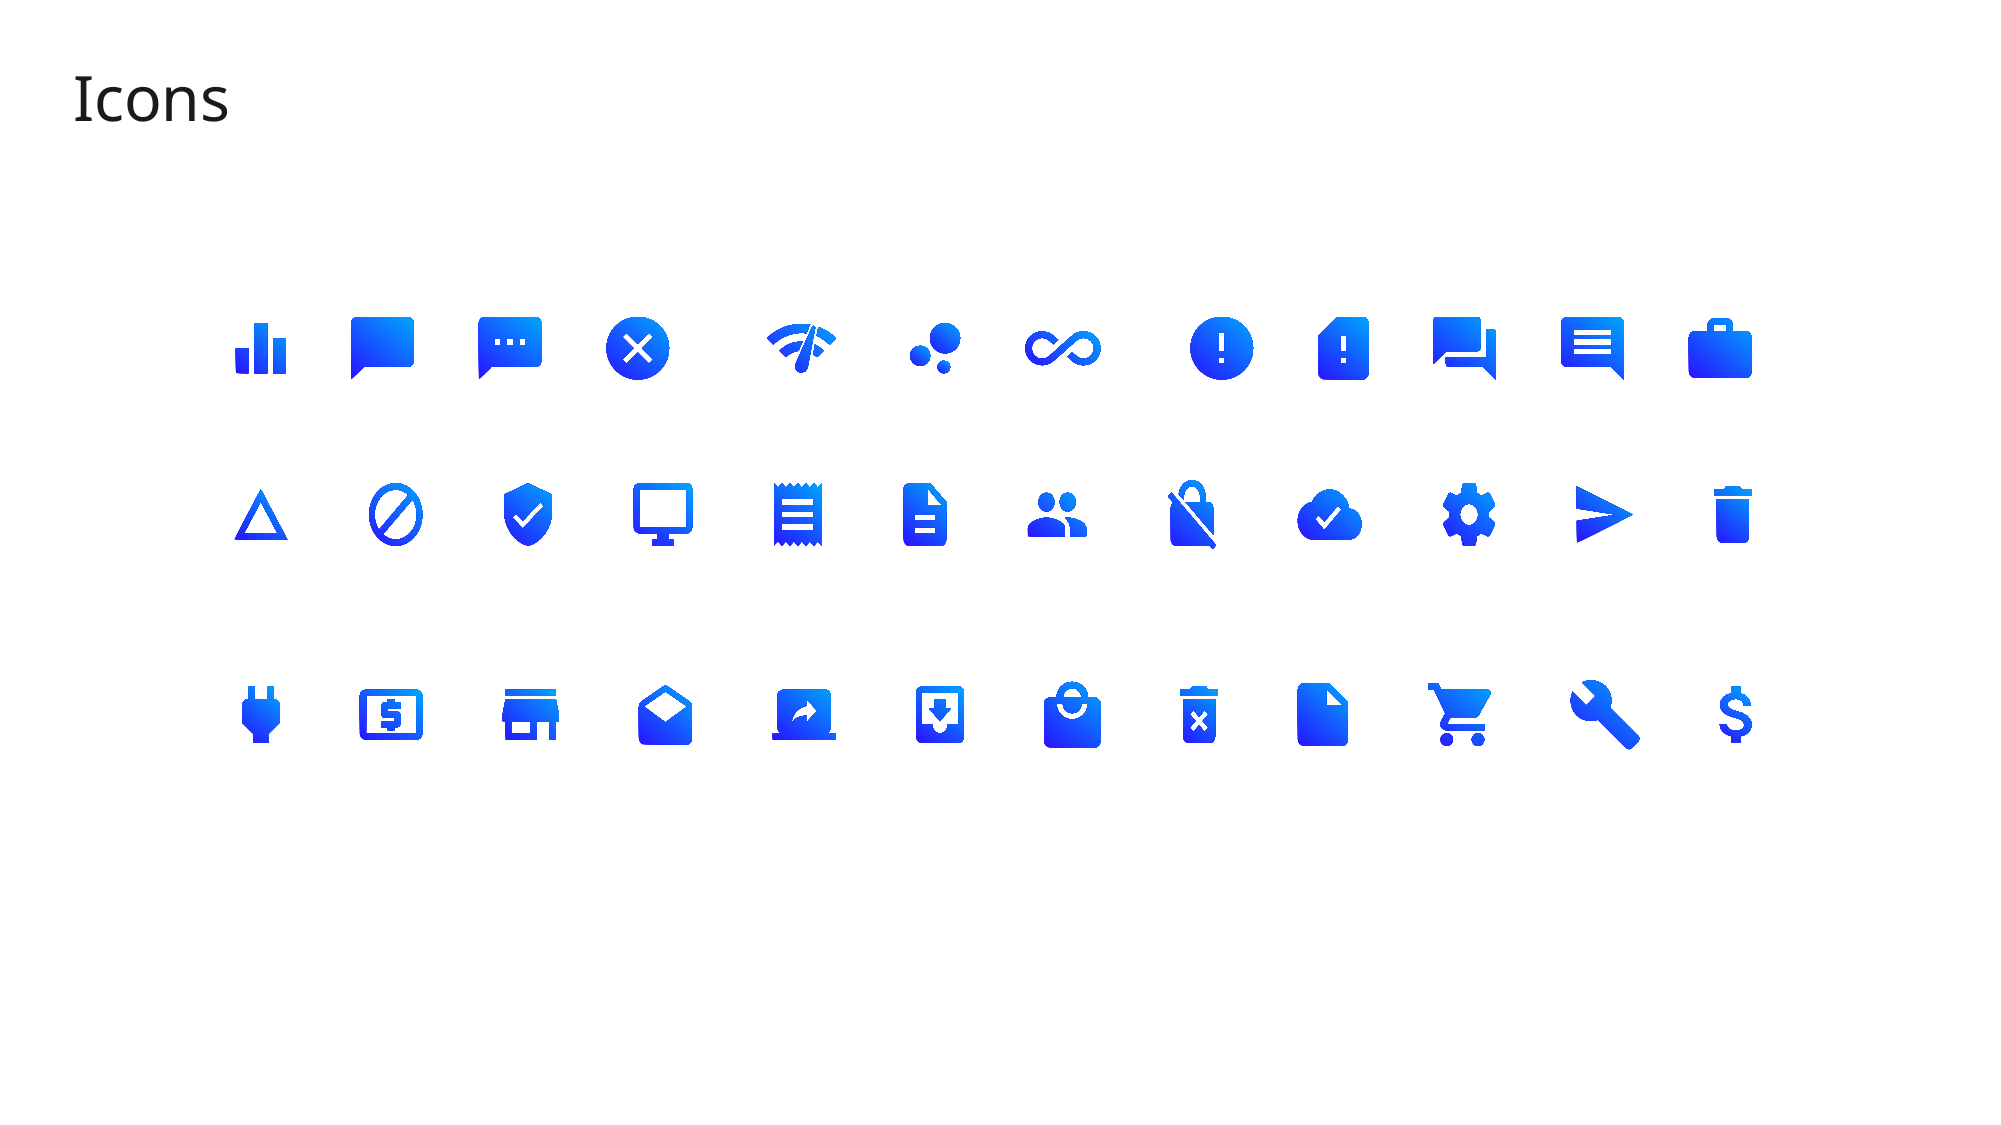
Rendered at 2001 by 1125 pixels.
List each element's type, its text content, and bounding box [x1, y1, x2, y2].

text_box [1443, 483, 1495, 546]
text_box [1428, 683, 1491, 731]
text_box [795, 325, 816, 373]
text_box [1065, 517, 1087, 537]
text_box [1714, 486, 1752, 496]
text_box [1570, 680, 1640, 750]
text_box [606, 317, 670, 380]
text_box [813, 344, 824, 357]
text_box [910, 323, 961, 374]
text_box [1471, 733, 1485, 746]
text_box [234, 489, 288, 540]
text_box [638, 685, 692, 745]
text_box [1445, 329, 1496, 380]
text_box [779, 341, 803, 357]
text_box [1044, 681, 1101, 748]
text_box [504, 483, 552, 546]
text_box [1716, 499, 1749, 543]
text_box [1190, 317, 1254, 380]
text_box [505, 689, 556, 696]
text_box [1576, 486, 1633, 543]
text_box [916, 686, 964, 743]
text_box [359, 689, 423, 740]
text_box [1025, 331, 1101, 366]
text_box [1561, 317, 1624, 380]
text_box [273, 338, 286, 374]
text_box [767, 324, 811, 345]
text_box [1297, 683, 1348, 746]
text_box [351, 317, 414, 380]
text_box [1433, 317, 1481, 364]
text_box [1168, 492, 1216, 549]
text_box [772, 689, 836, 740]
text_box [1688, 318, 1752, 378]
text_box [1440, 733, 1453, 746]
text_box [1719, 686, 1752, 743]
text_box [1027, 517, 1066, 537]
text_box [1059, 492, 1076, 512]
text_box [816, 327, 836, 345]
text_box [478, 317, 542, 380]
text_box [1180, 686, 1218, 696]
text_box [633, 483, 693, 546]
text_box [1183, 699, 1216, 743]
text_box [254, 323, 268, 374]
text_box [774, 483, 822, 546]
text_box [903, 483, 947, 546]
text_box [369, 483, 423, 546]
text_box [502, 699, 559, 740]
text_box [1038, 492, 1055, 512]
text_box Icons [58, 59, 510, 134]
text_box [242, 686, 280, 743]
text_box [1178, 480, 1214, 535]
text_box [1318, 317, 1369, 380]
text_box [1297, 489, 1362, 540]
text_box [235, 348, 249, 374]
